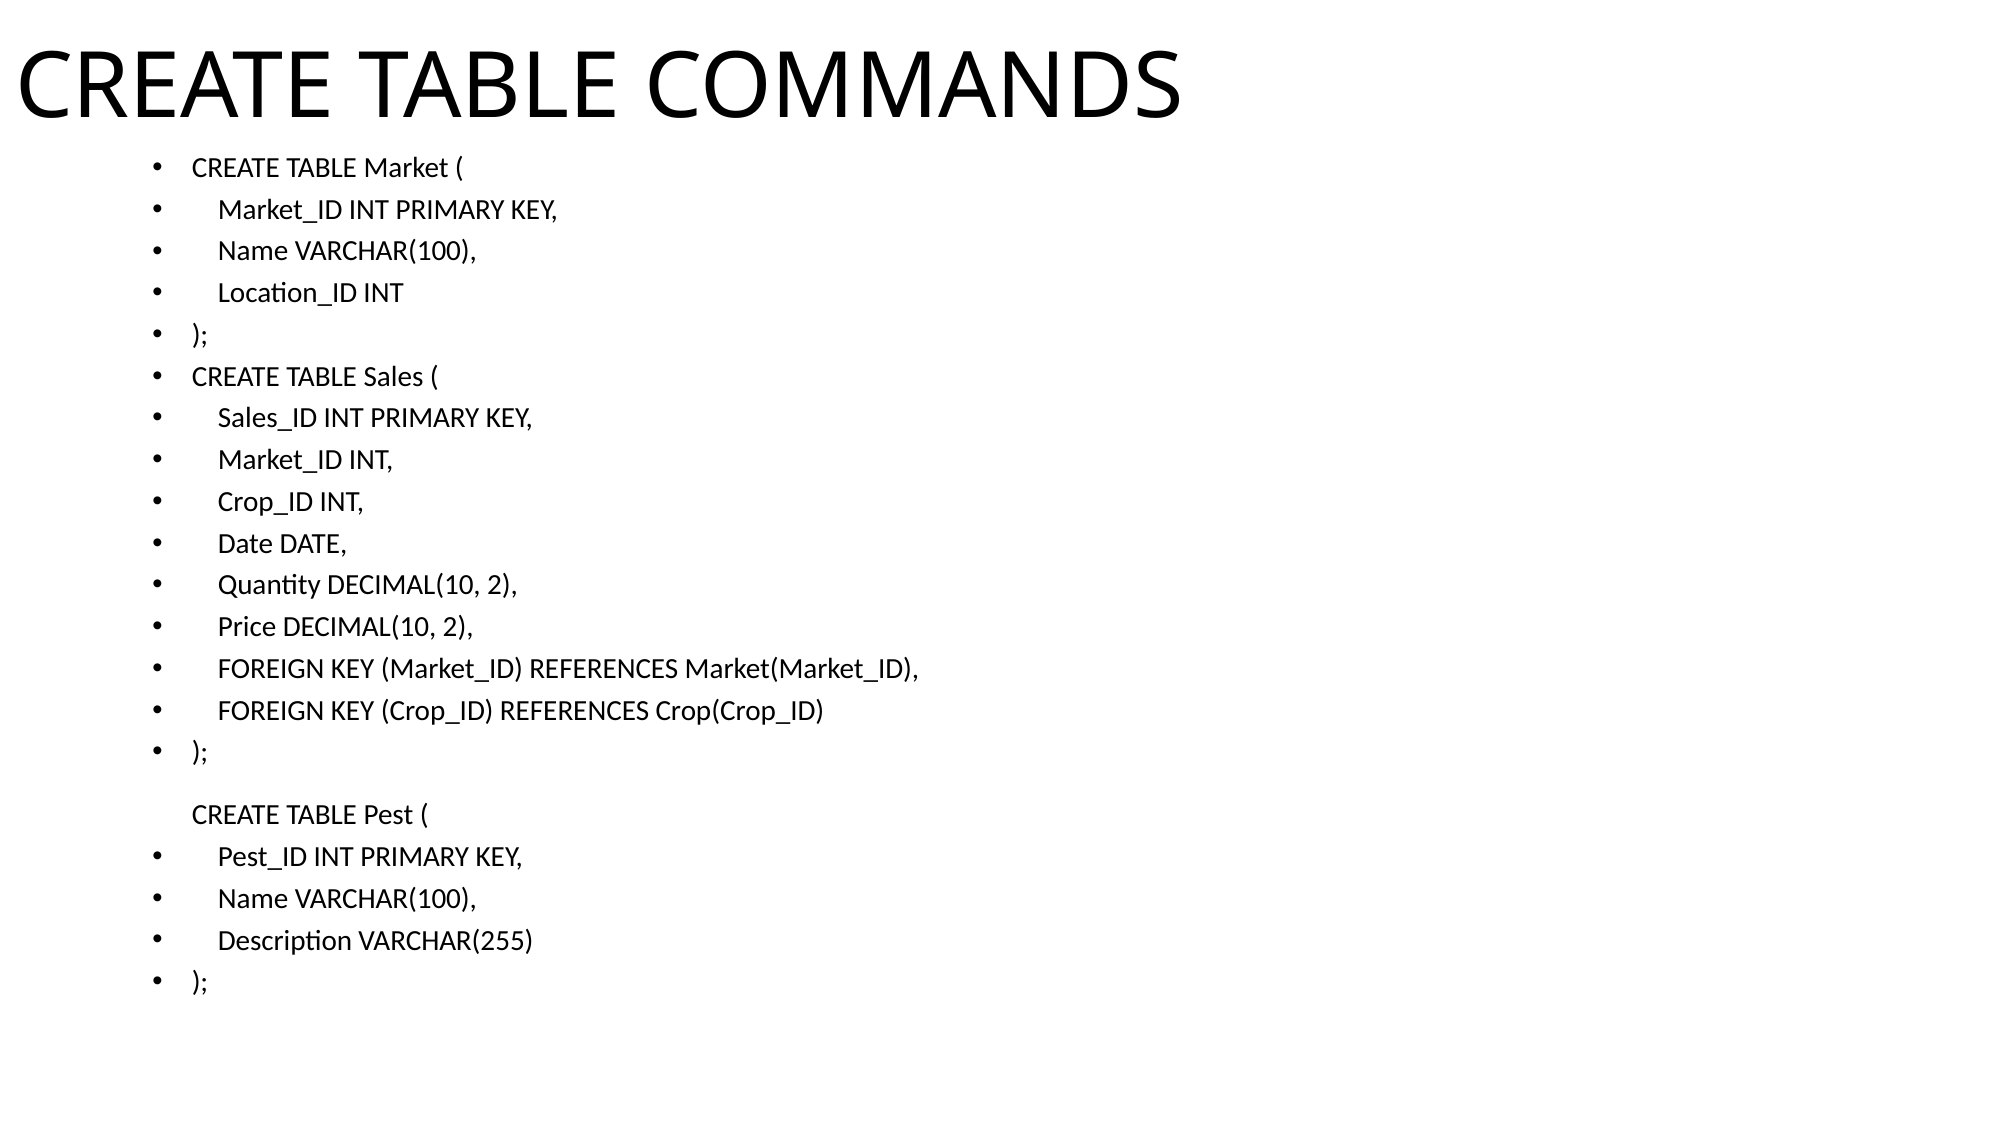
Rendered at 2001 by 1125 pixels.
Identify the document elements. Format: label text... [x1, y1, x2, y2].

title CREATE TABLE COMMANDS [0, 13, 1863, 162]
list CREATE TABLE Market ( Market_ID INT PRIMARY KEY, Name VARCHAR(100), Location_ID INT ); CREATE TABLE Sales ( Sales_ID INT PRIMARY KEY, Market_ID INT, Crop_ID INT, Date DATE, Quantity DECIMAL(10, 2), Price DECIMAL(10, 2), FOREIGN KEY (Market_ID) REFERENCES Market(Market_ID), FOREIGN KEY (Crop_ID) REFERENCES Crop(Crop_ID) ); CREATE TABLE Pest ( Pest_ID INT PRIMARY KEY, Name VARCHAR(100), Description VARCHAR(255) ); [137, 144, 1863, 1014]
